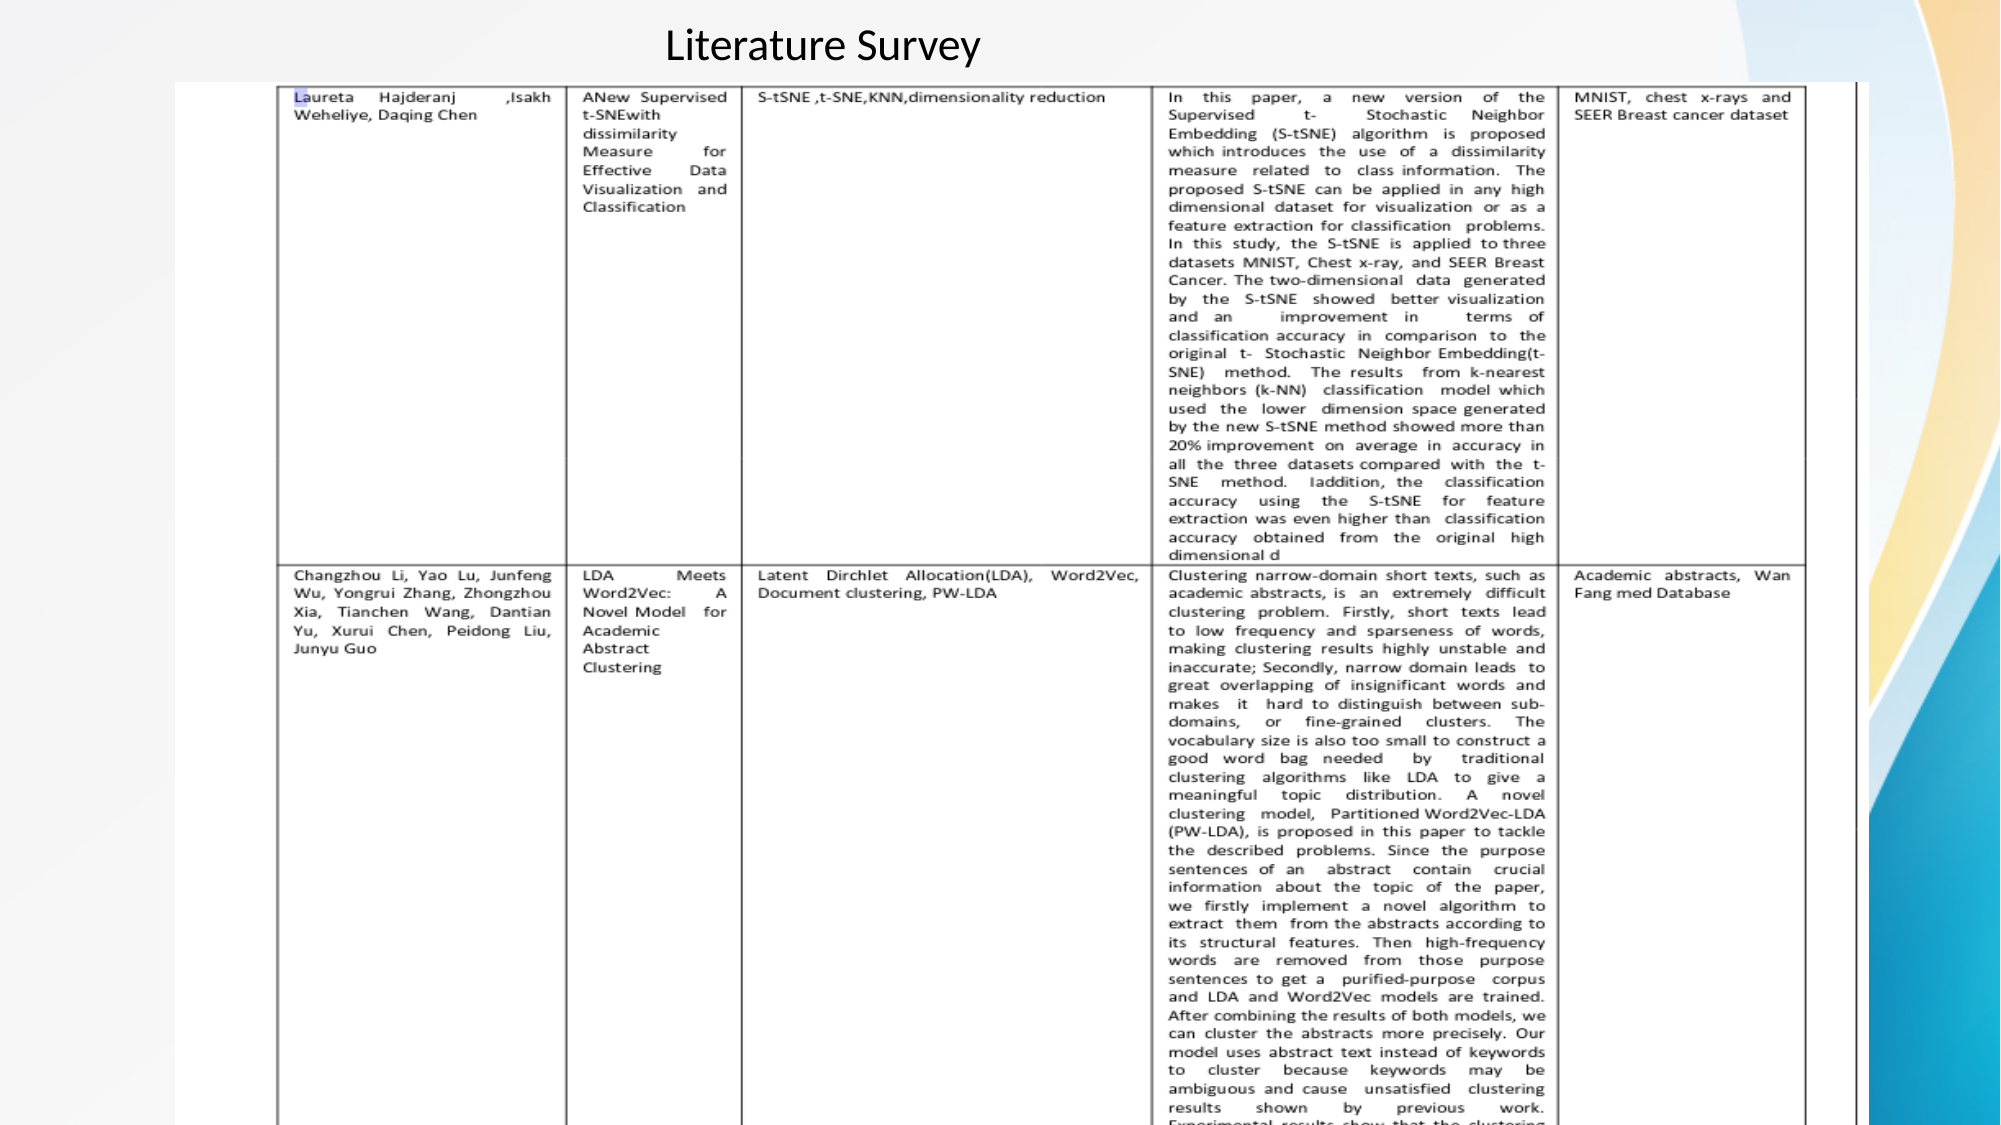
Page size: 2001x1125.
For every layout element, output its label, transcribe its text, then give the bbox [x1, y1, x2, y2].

text_box Literature Survey [575, 0, 1941, 85]
picture [0, 0, 2001, 1125]
